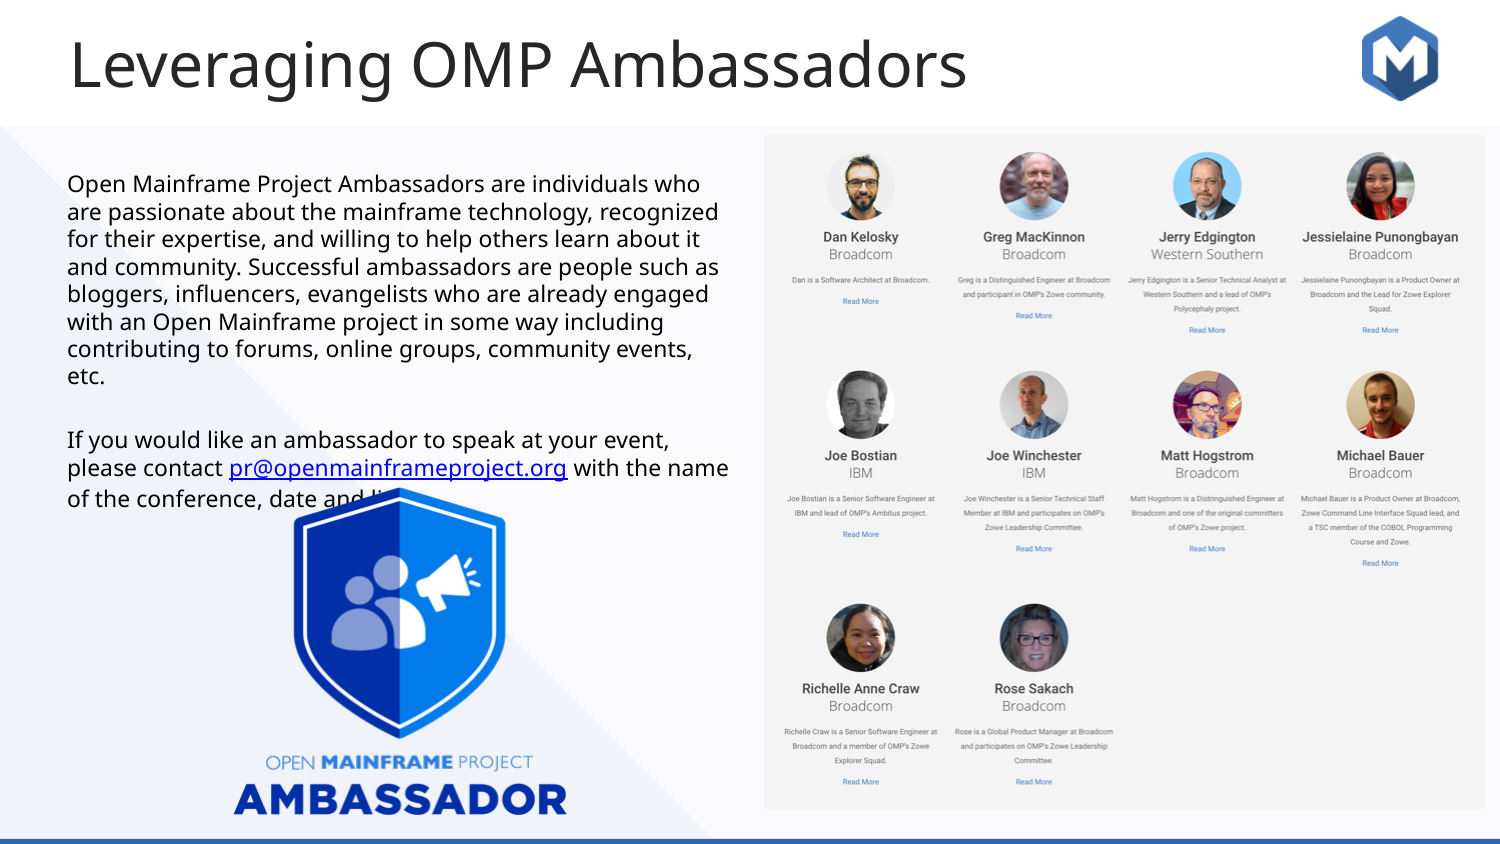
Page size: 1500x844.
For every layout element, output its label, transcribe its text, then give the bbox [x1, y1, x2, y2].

title Leveraging OMP Ambassadors [54, 26, 1350, 100]
picture [1362, 16, 1440, 102]
picture [232, 482, 569, 819]
picture [764, 135, 1485, 809]
list Open Mainframe Project Ambassadors are individuals who are passionate about the mainframe technology, recognized for their expertise, and willing to help others learn about it and community. Successful ambassadors are people such as bloggers, influencers, evangelists who are already engaged with an Open Mainframe project in some way including contributing to forums, online groups, community events, etc. If you would like an ambassador to speak at your event, please contact pr@openmainframeproject.org with the name of the conference, date and links. [52, 154, 749, 529]
